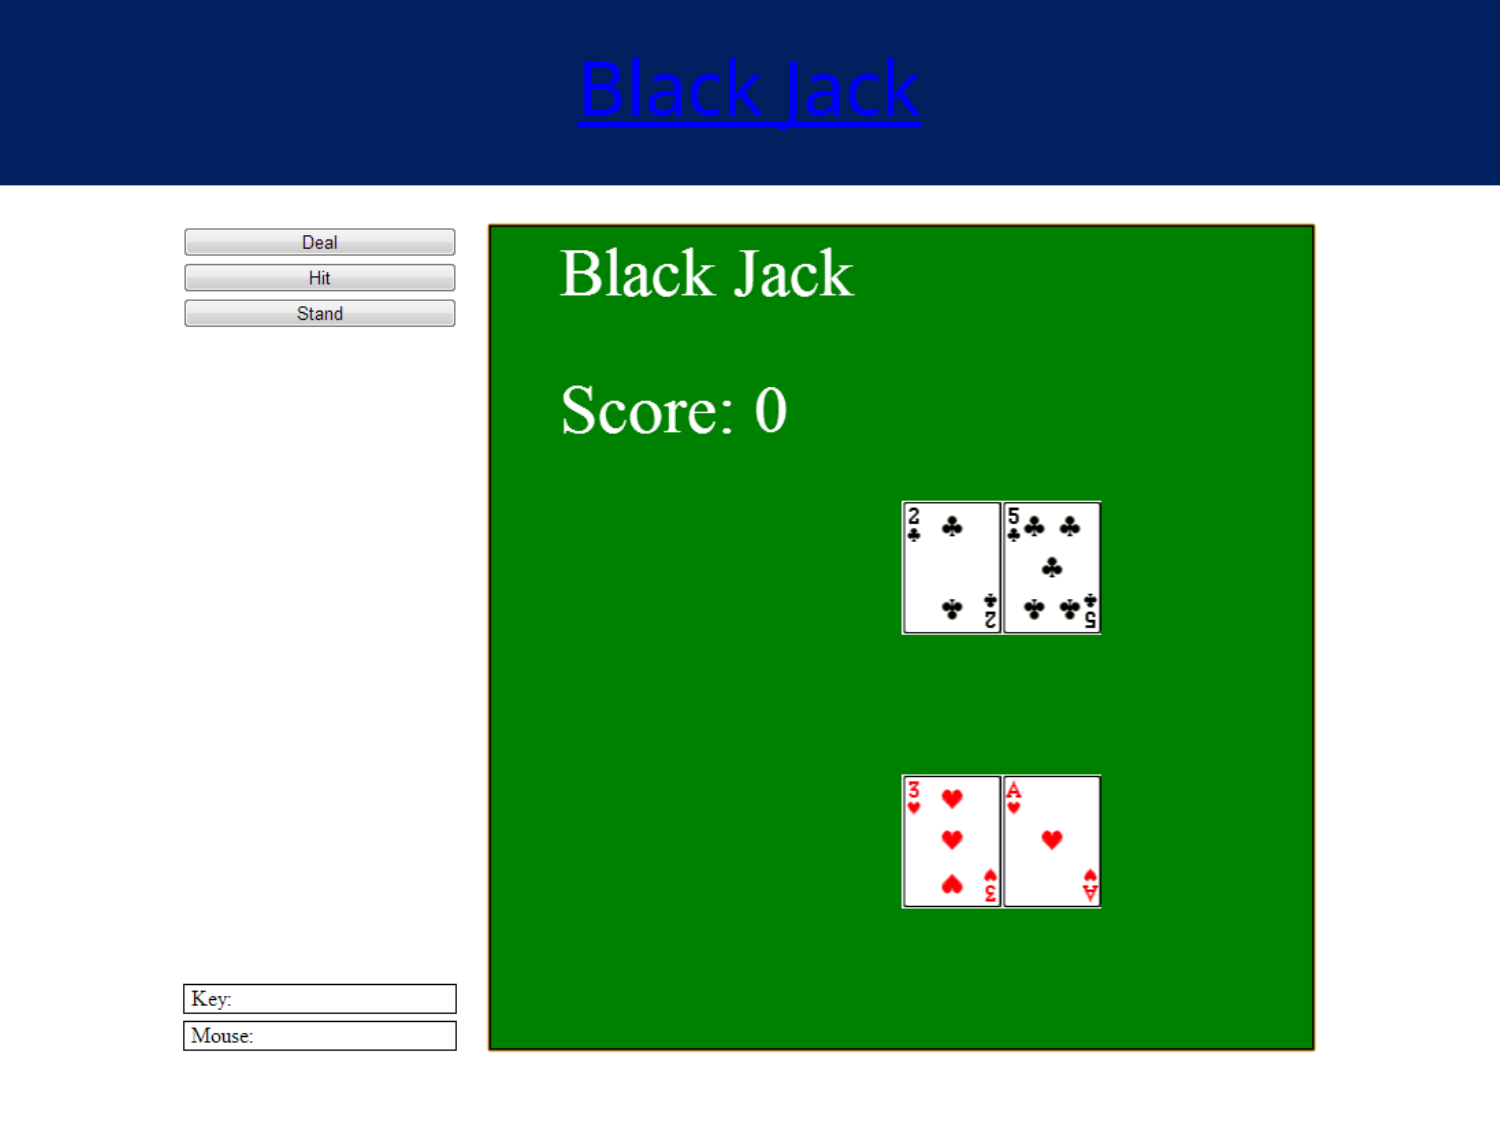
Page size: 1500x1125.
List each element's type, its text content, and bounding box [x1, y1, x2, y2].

title Black Jack [0, 0, 1500, 186]
picture [170, 207, 1326, 1062]
